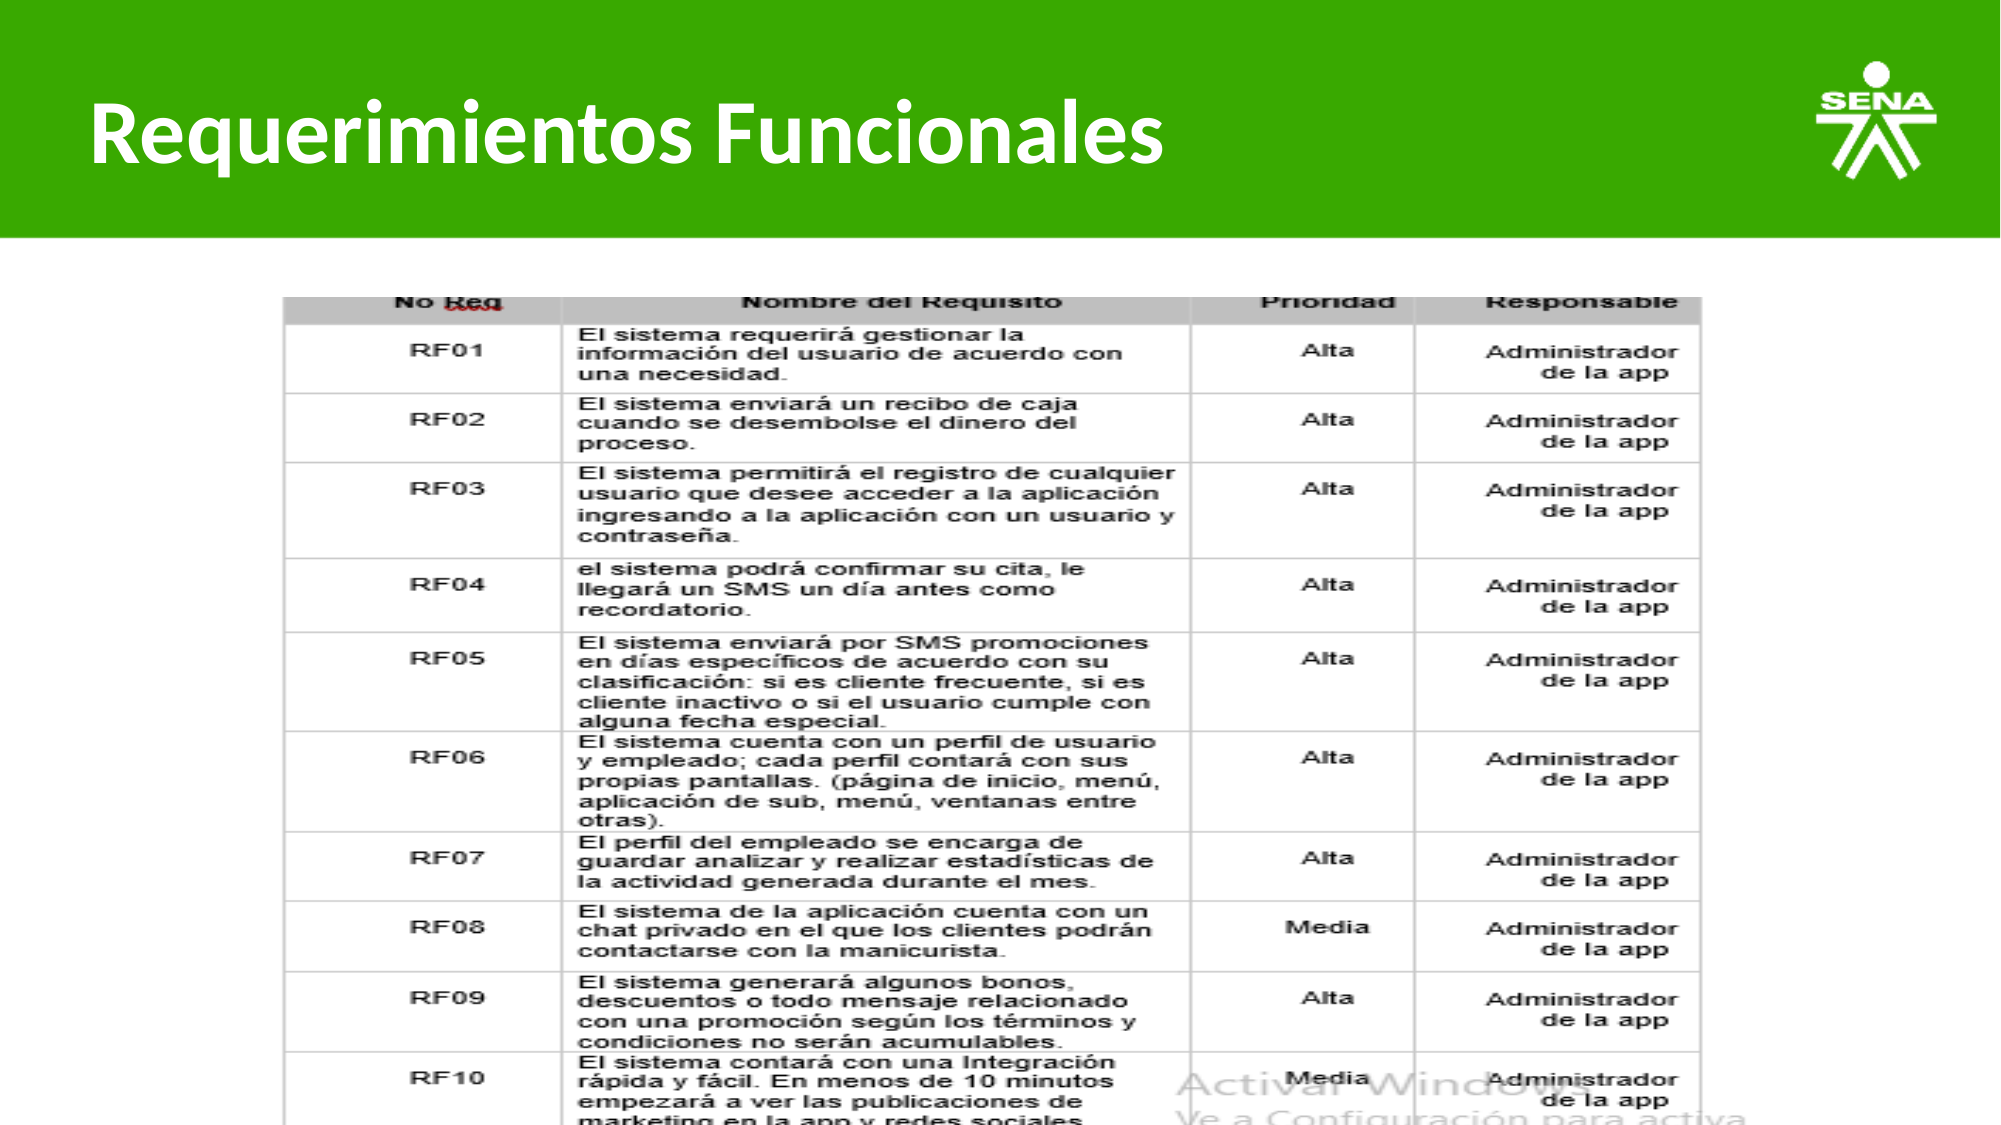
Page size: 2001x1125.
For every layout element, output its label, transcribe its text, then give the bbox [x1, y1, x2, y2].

title Requerimientos Funcionales [74, 18, 1800, 236]
picture [0, 0, 2001, 1125]
